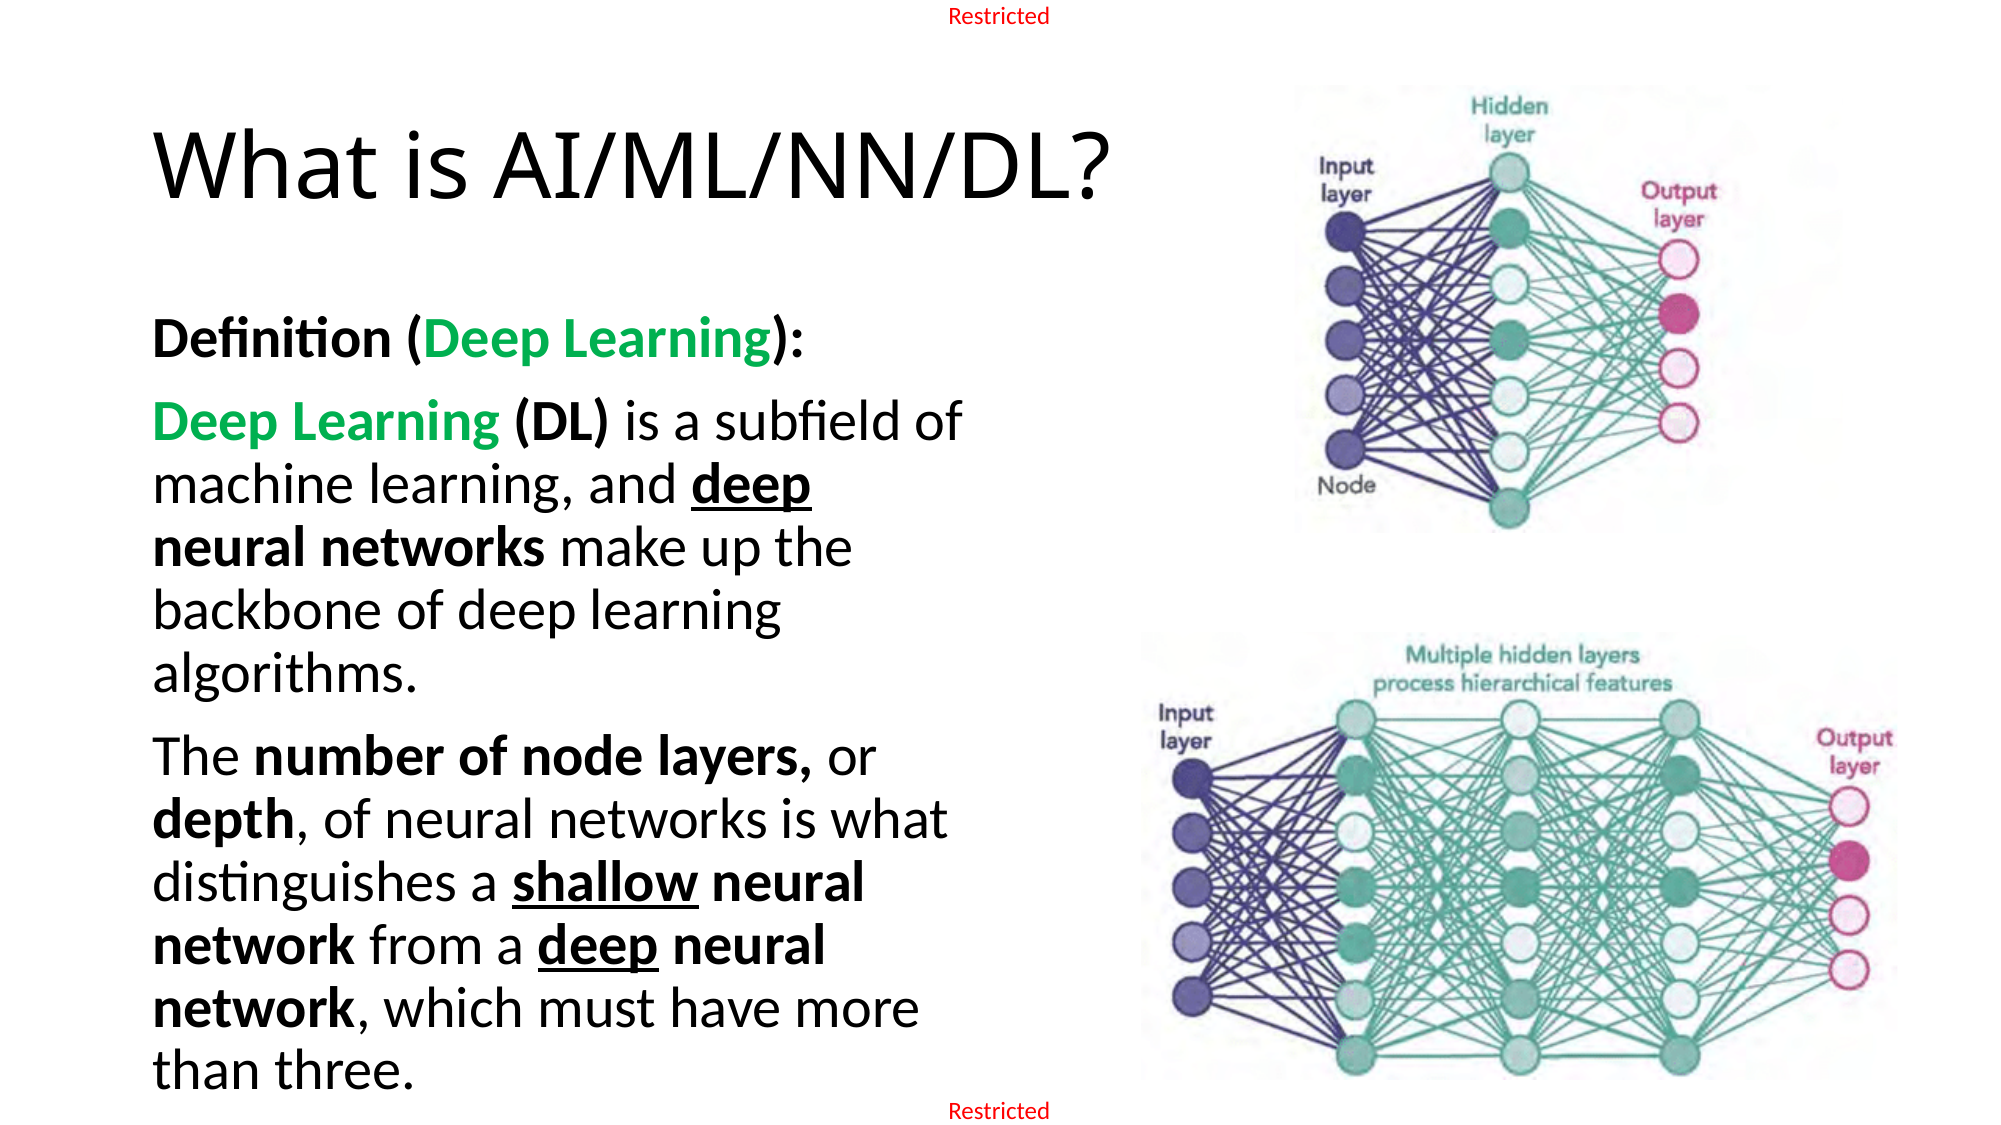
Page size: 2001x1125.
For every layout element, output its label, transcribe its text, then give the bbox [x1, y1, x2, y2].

picture [1140, 632, 1898, 1080]
list Definition (Deep Learning): Deep Learning (DL) is a subfield of machine learning, and deep neural networks make up the backbone of deep learning algorithms. The number of node layers, or depth, of neural networks is what distinguishes a shallow neural network from a deep neural network, which must have more than three. [137, 299, 988, 1125]
picture [1294, 85, 1843, 534]
title What is AI/ML/NN/DL? [137, 59, 1863, 278]
